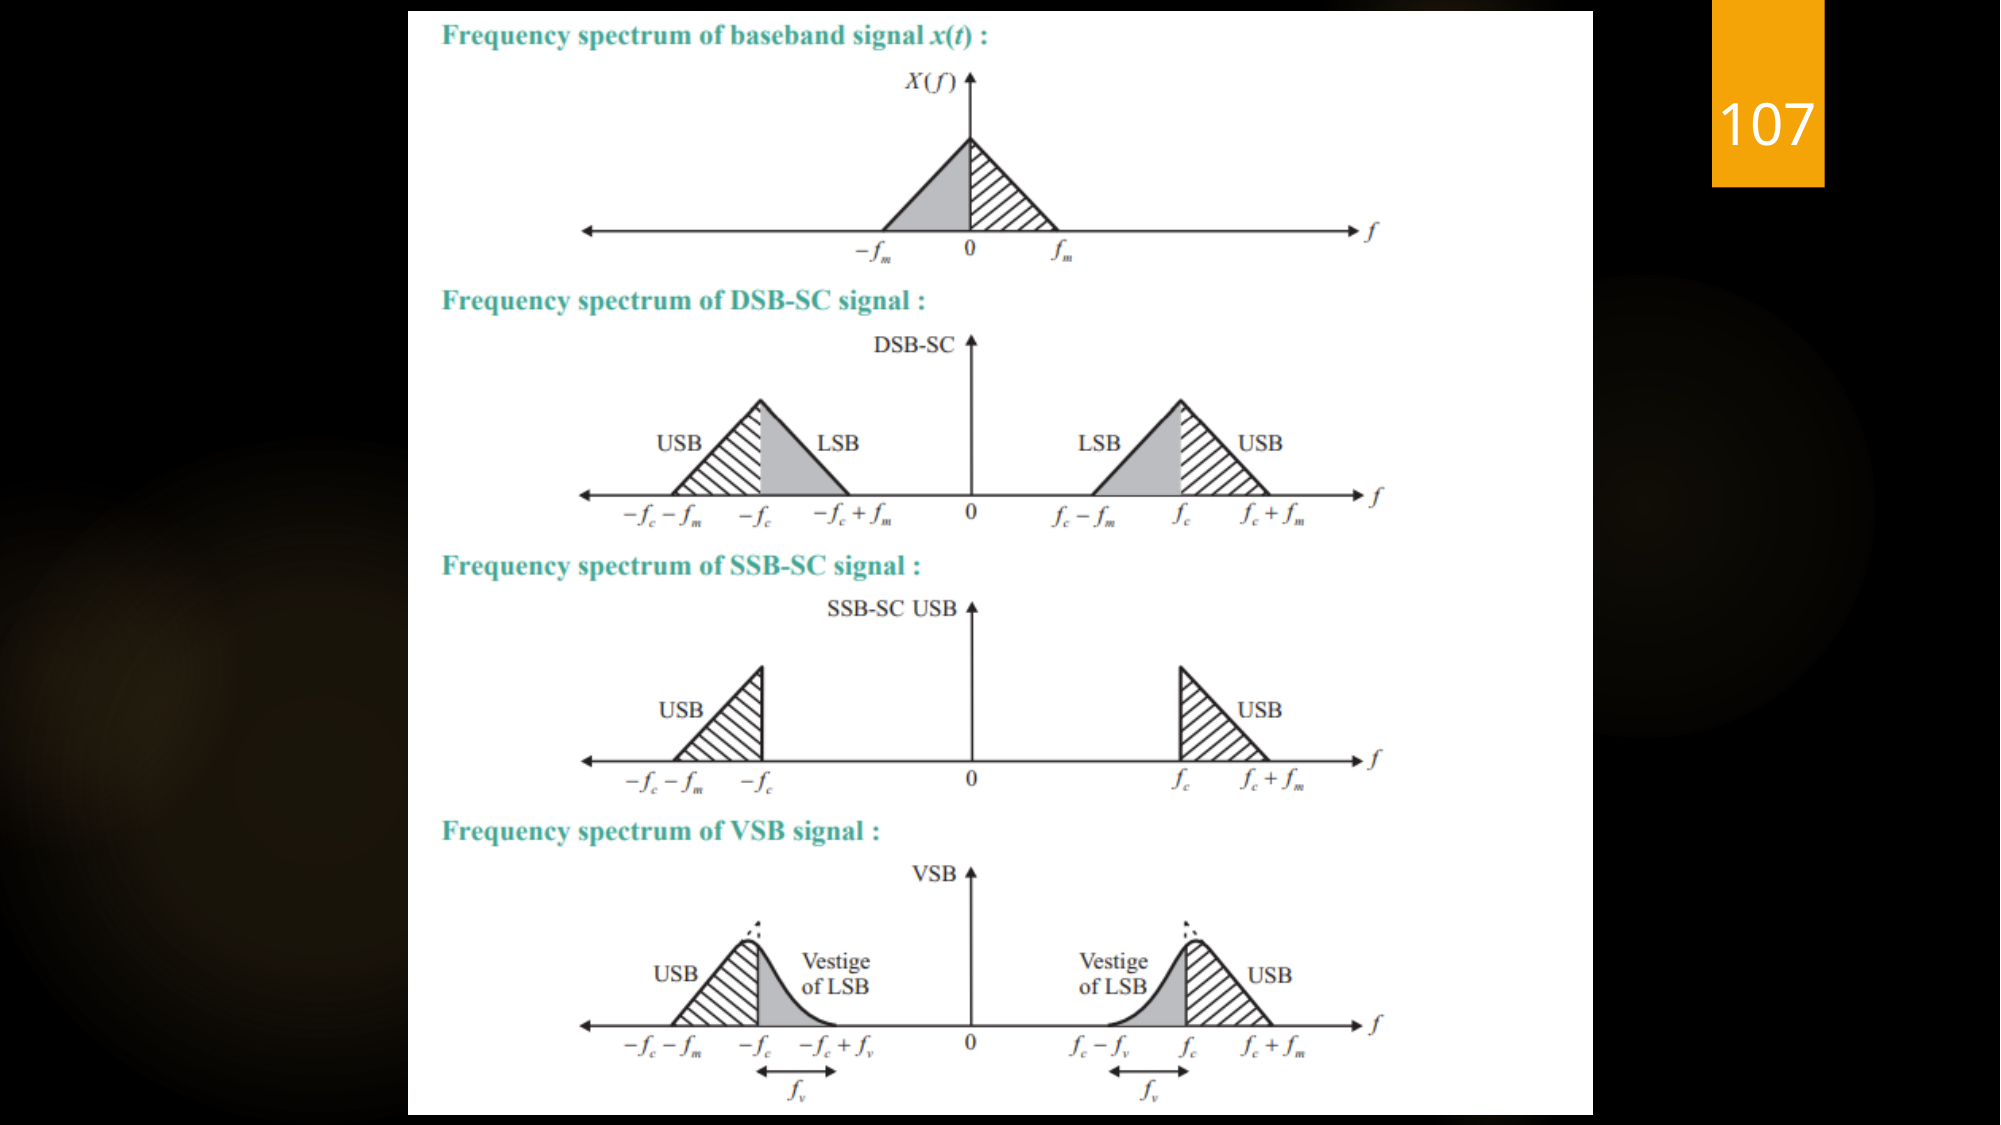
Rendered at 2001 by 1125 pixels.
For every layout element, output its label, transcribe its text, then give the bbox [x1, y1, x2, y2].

picture [0, 0, 1593, 1125]
slide_number 107 [1698, 48, 1836, 175]
